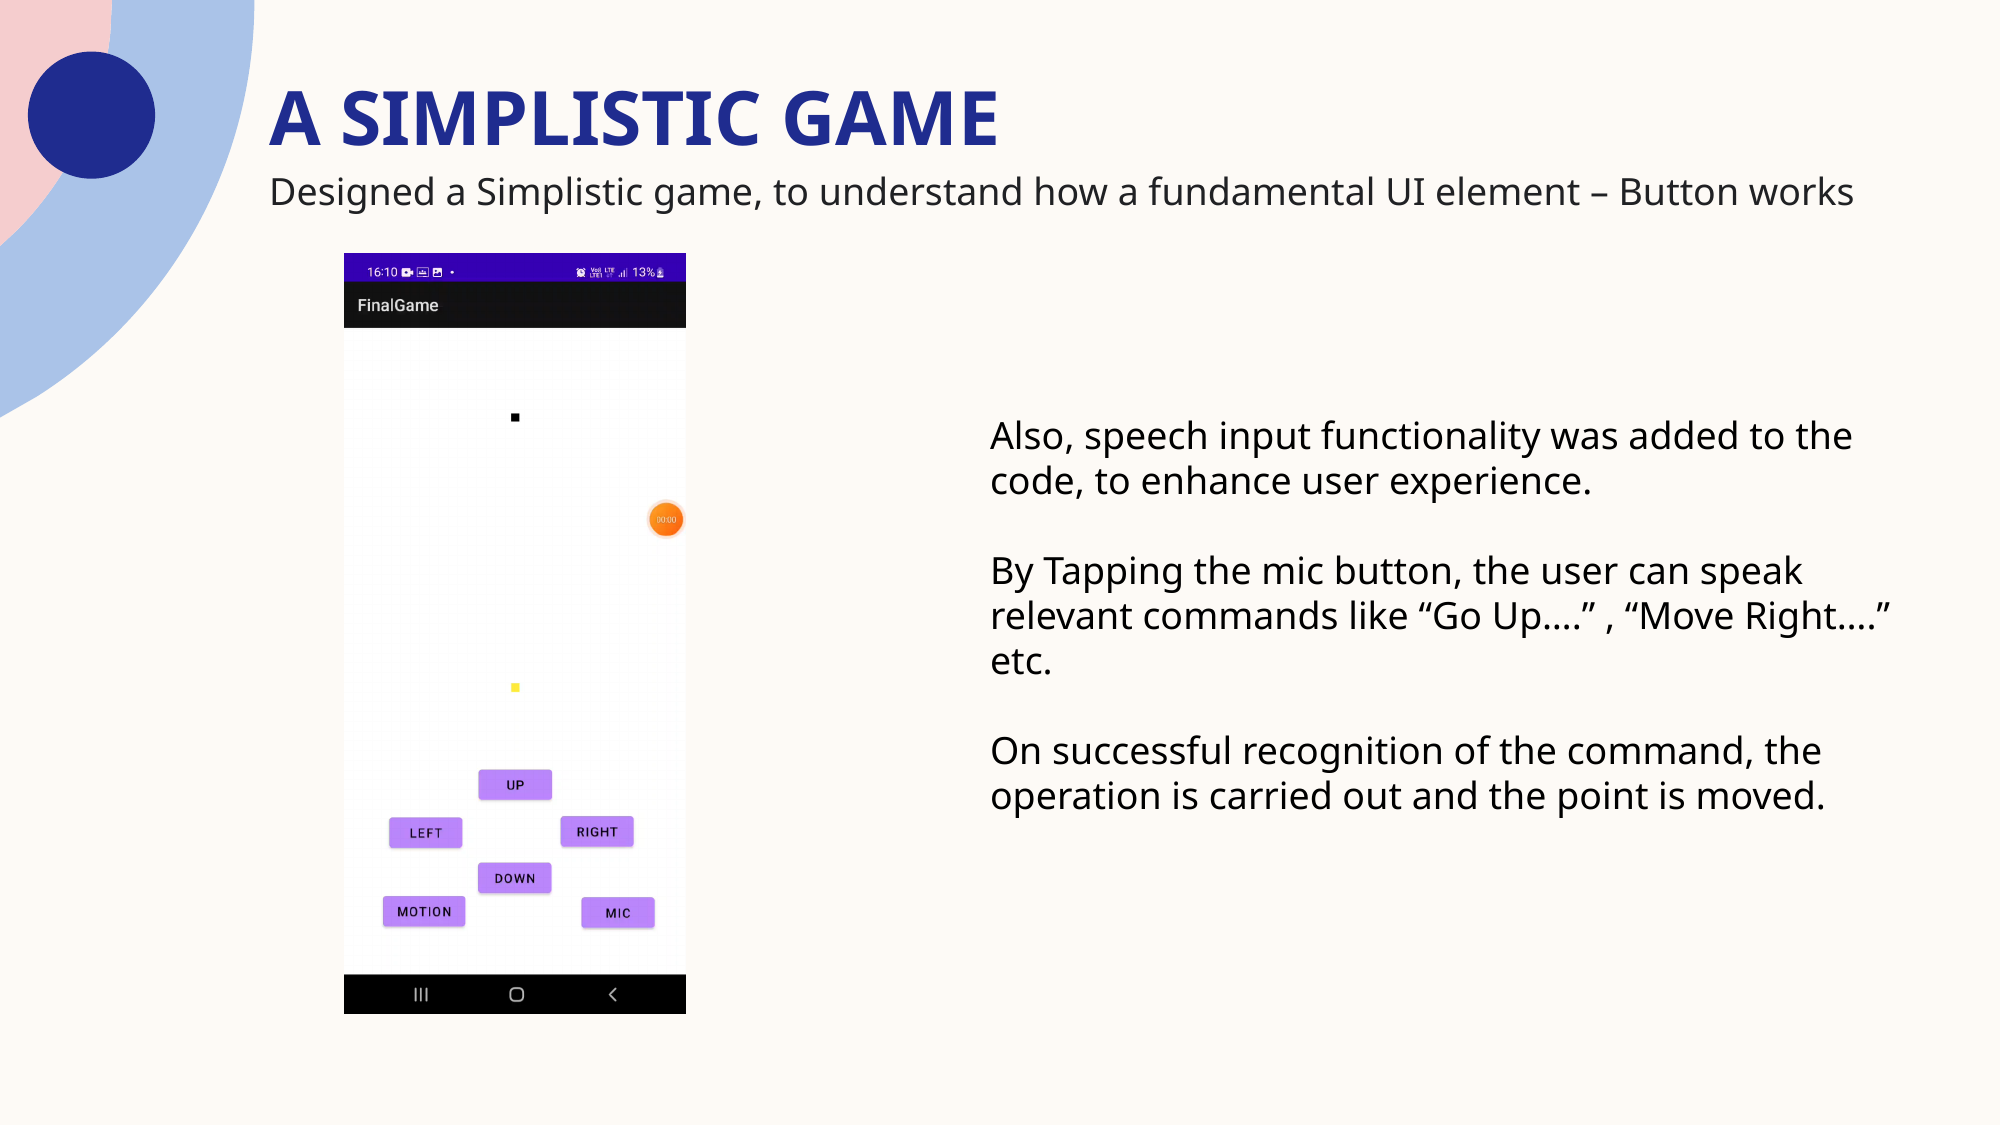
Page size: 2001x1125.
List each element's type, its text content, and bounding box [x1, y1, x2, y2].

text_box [343, 252, 687, 1015]
text_box Designed a Simplistic game, to understand how a fundamental UI element – Button works [254, 160, 1960, 221]
title A simplistic game [254, 0, 1875, 160]
text_box Also, speech input functionality was added to the code, to enhance user experience. By Tapping the mic button, the user can speak relevant commands like “Go Up….” , “Move Right….” etc. On successful recognition of the command, the operation is carried out and the point is moved. [975, 404, 1961, 825]
